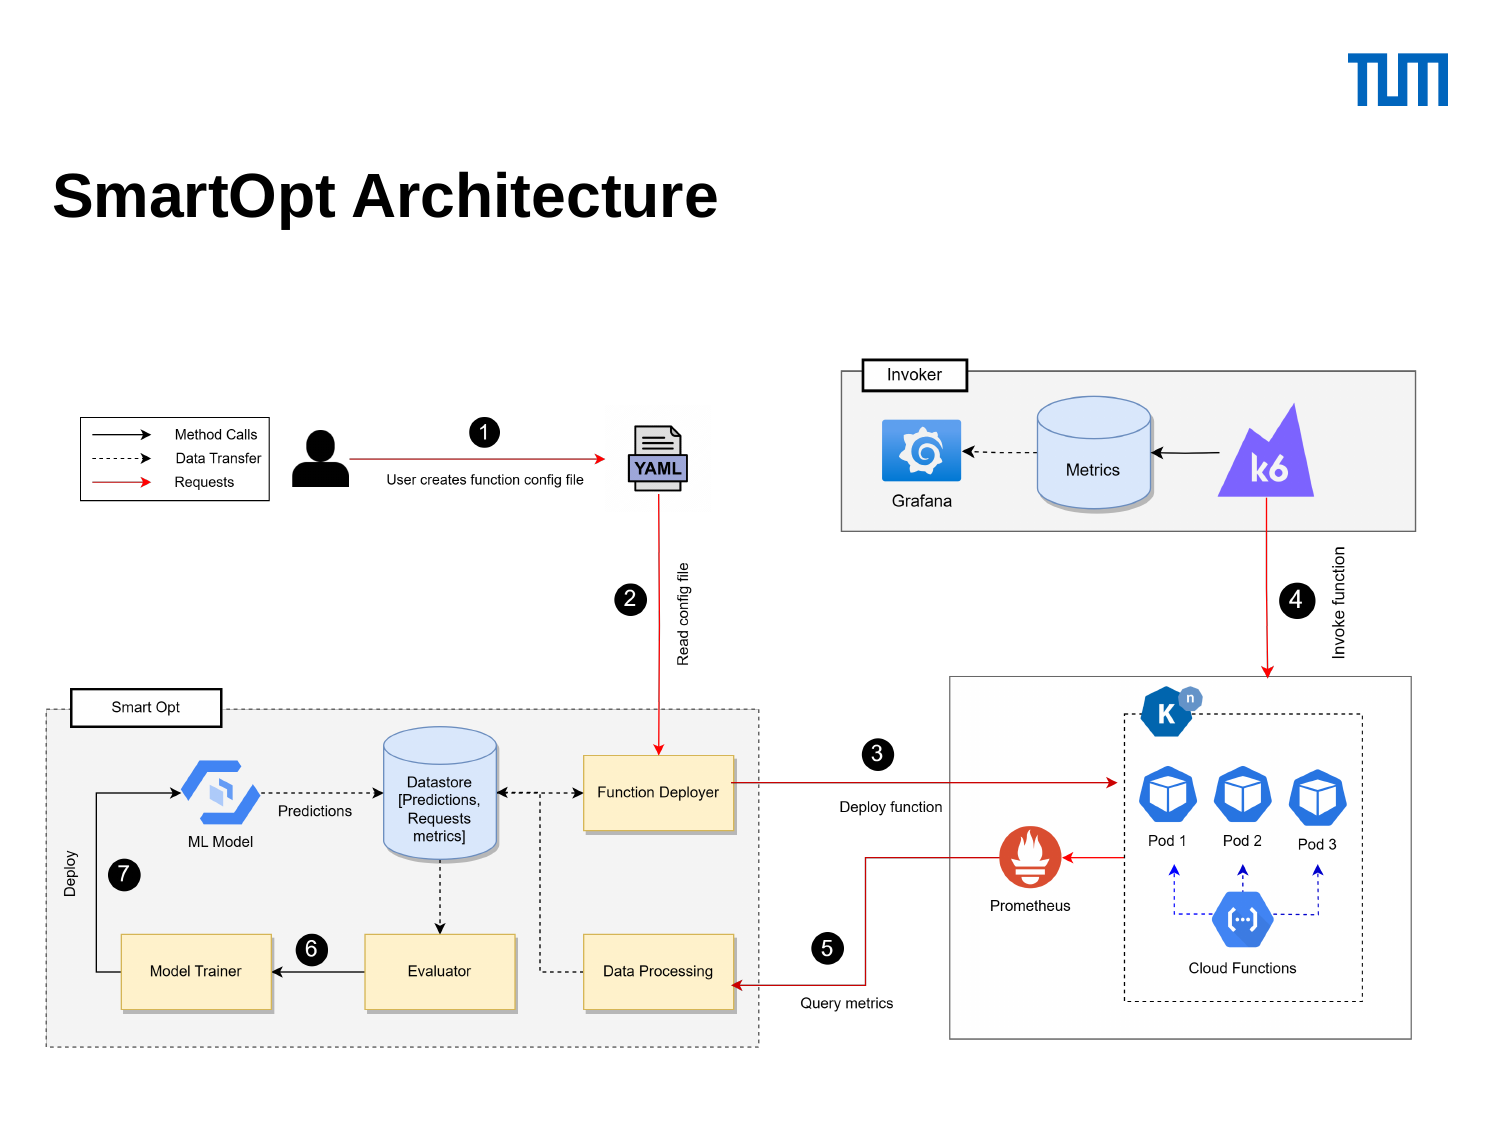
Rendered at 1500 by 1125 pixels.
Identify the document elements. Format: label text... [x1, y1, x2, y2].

title SmartOpt Architecture [52, 162, 1449, 231]
picture [33, 345, 1431, 1060]
